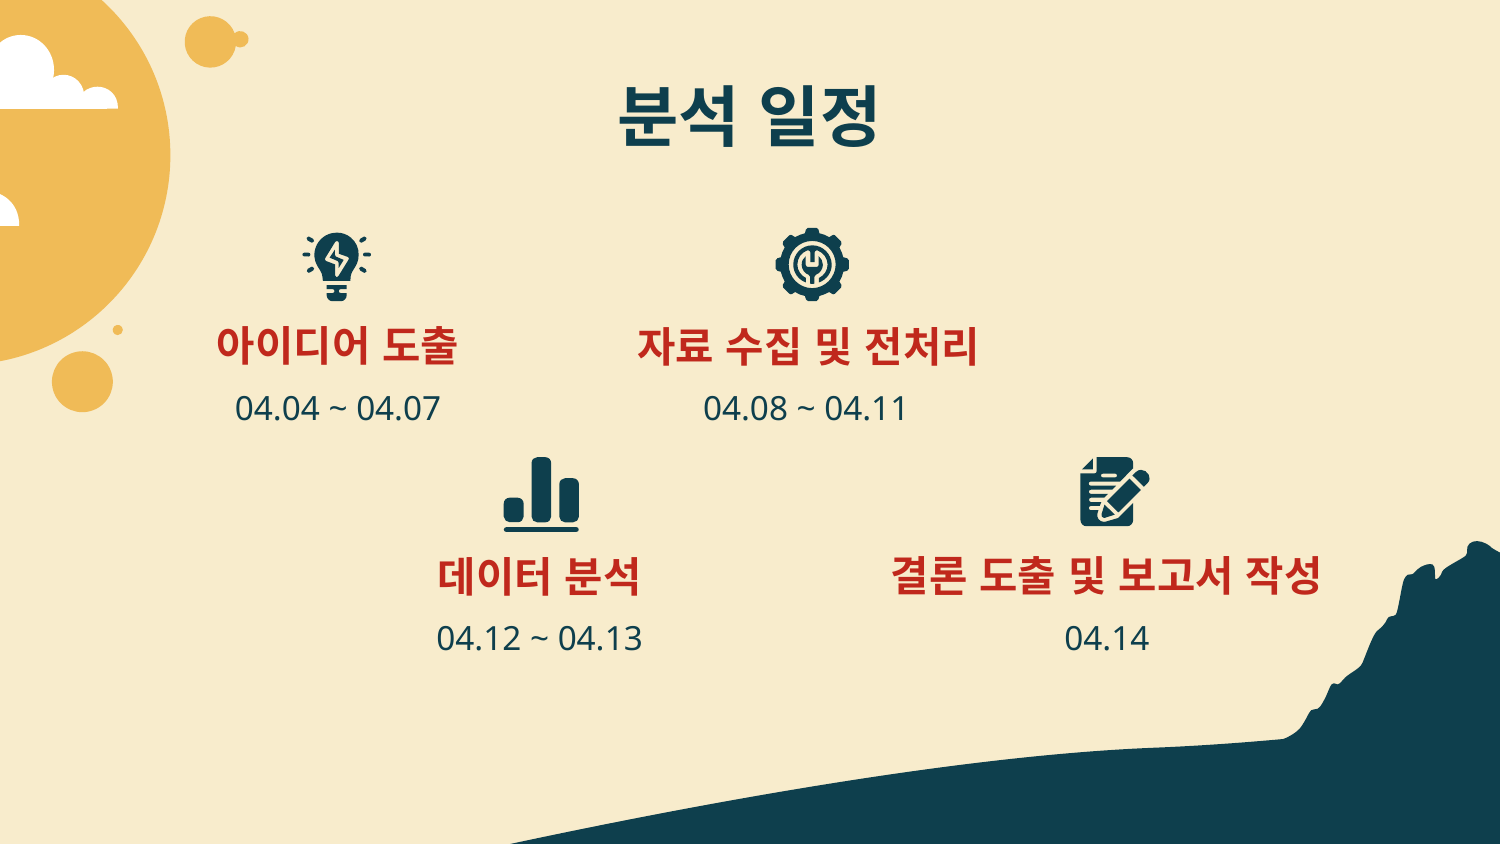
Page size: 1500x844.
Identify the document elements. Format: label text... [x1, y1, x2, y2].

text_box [301, 232, 372, 302]
title 분석 일정 [170, 68, 1330, 163]
text_box 데이터 분석 [349, 532, 731, 616]
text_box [503, 456, 580, 533]
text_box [1080, 456, 1154, 527]
text_box 04.12 ~ 04.13 [349, 616, 731, 781]
subtitle 아이디어 도출 [147, 301, 529, 385]
text_box 자료 수집 및 전처리 [618, 302, 1000, 386]
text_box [775, 227, 850, 302]
text_box 04.08 ~ 04.11 [616, 372, 997, 552]
text_box 04.14 [916, 616, 1298, 781]
subtitle 04.04 ~ 04.07 [147, 385, 529, 551]
text_box 결론 도출 및 보고서 작성 [854, 531, 1360, 616]
